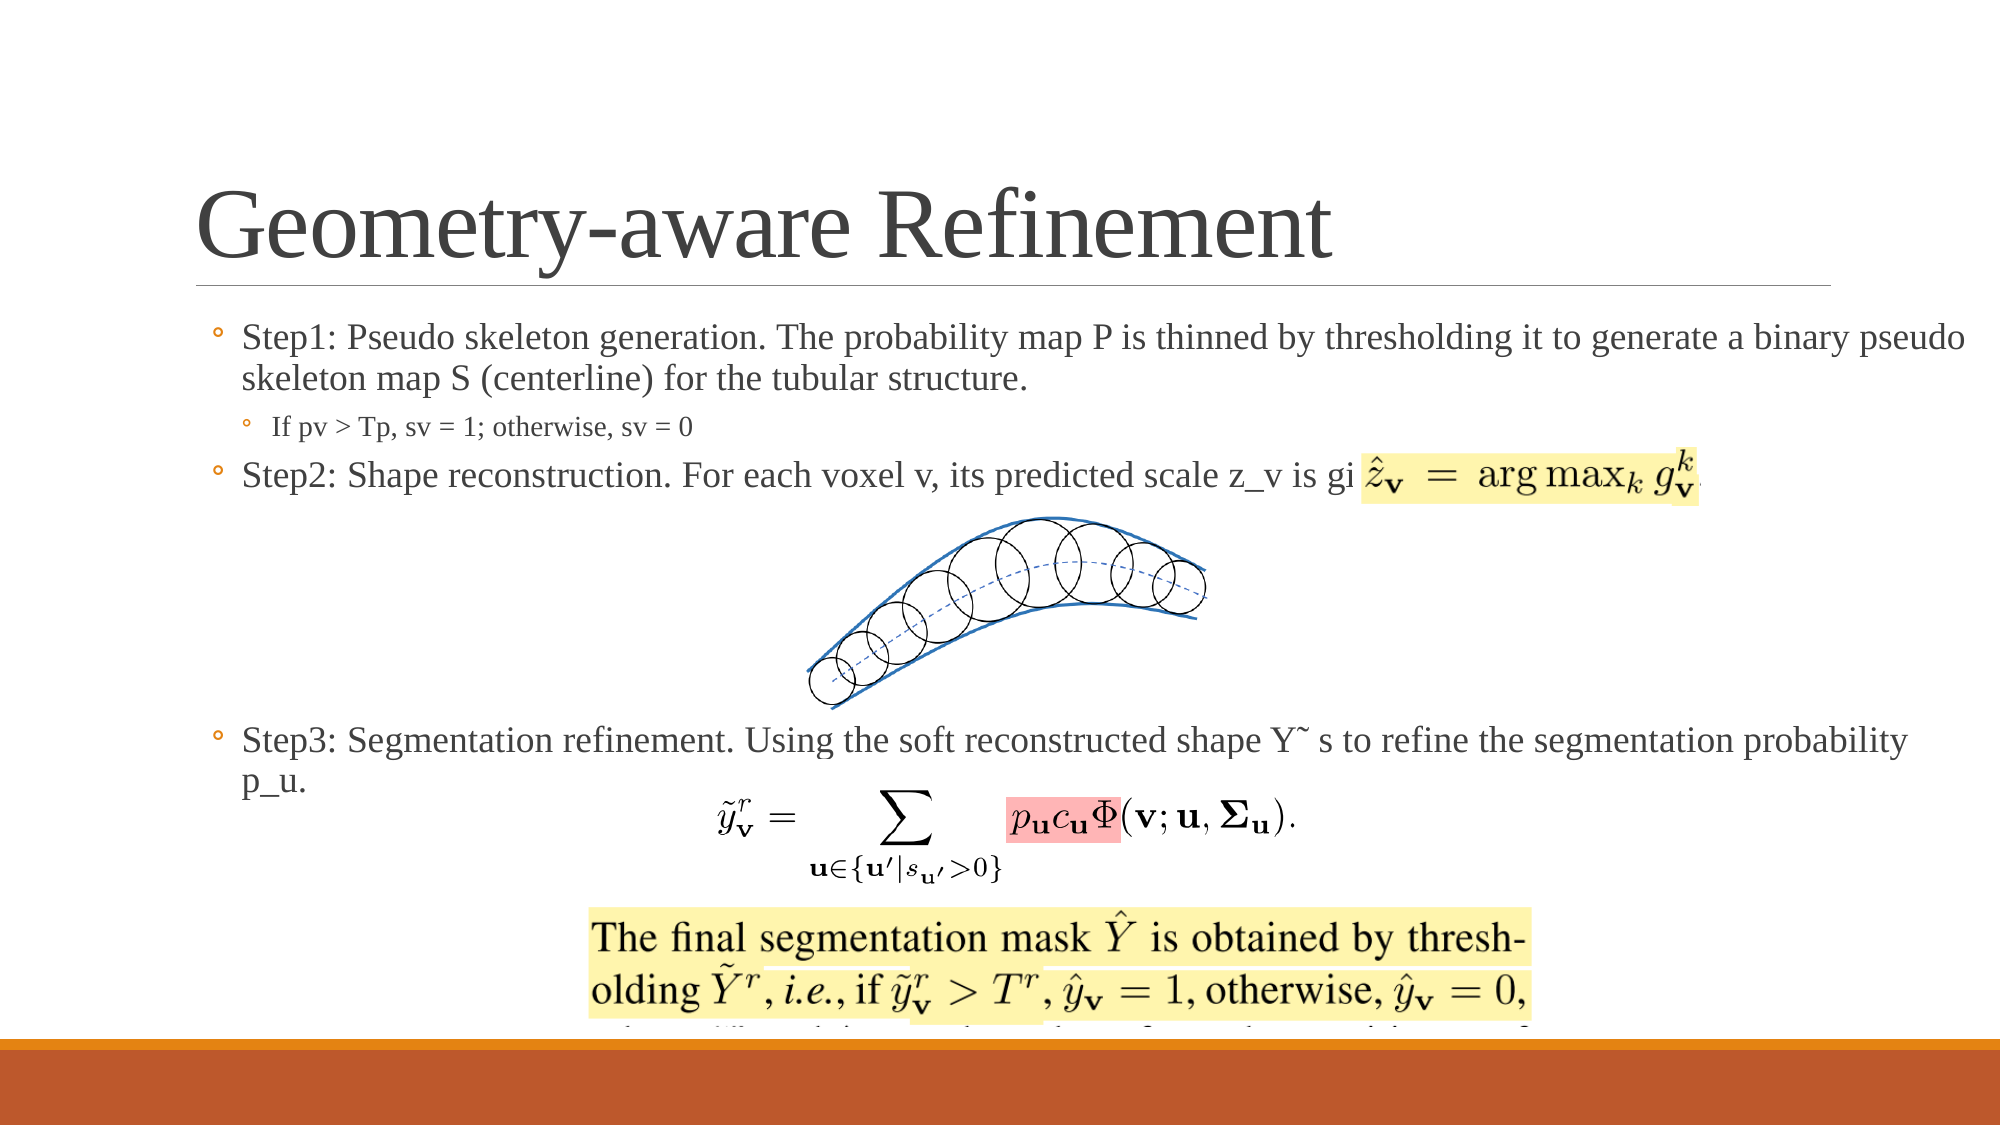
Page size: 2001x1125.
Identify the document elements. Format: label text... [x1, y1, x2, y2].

text_box [153, 285, 1961, 1002]
picture [777, 500, 1233, 719]
picture [1352, 446, 1702, 507]
title ﻿Geometry-aware Refinement [180, 47, 1830, 285]
text_box ﻿Step1: Pseudo skeleton generation. The probability map P is thinned by thresholding it to generate a binary pseudo skeleton map S (centerline) for the tubular structure. ﻿If pv > Tp, sv = 1; otherwise, sv = 0 Step2: ﻿Shape reconstruction. For each voxel v, its predicted scale z_v is given by Step3: ﻿Segmentation refinement. Using the soft reconstructed shape Y˜ s to refine the segmentation probability p_u. [178, 309, 1986, 1027]
picture [574, 759, 1540, 1027]
